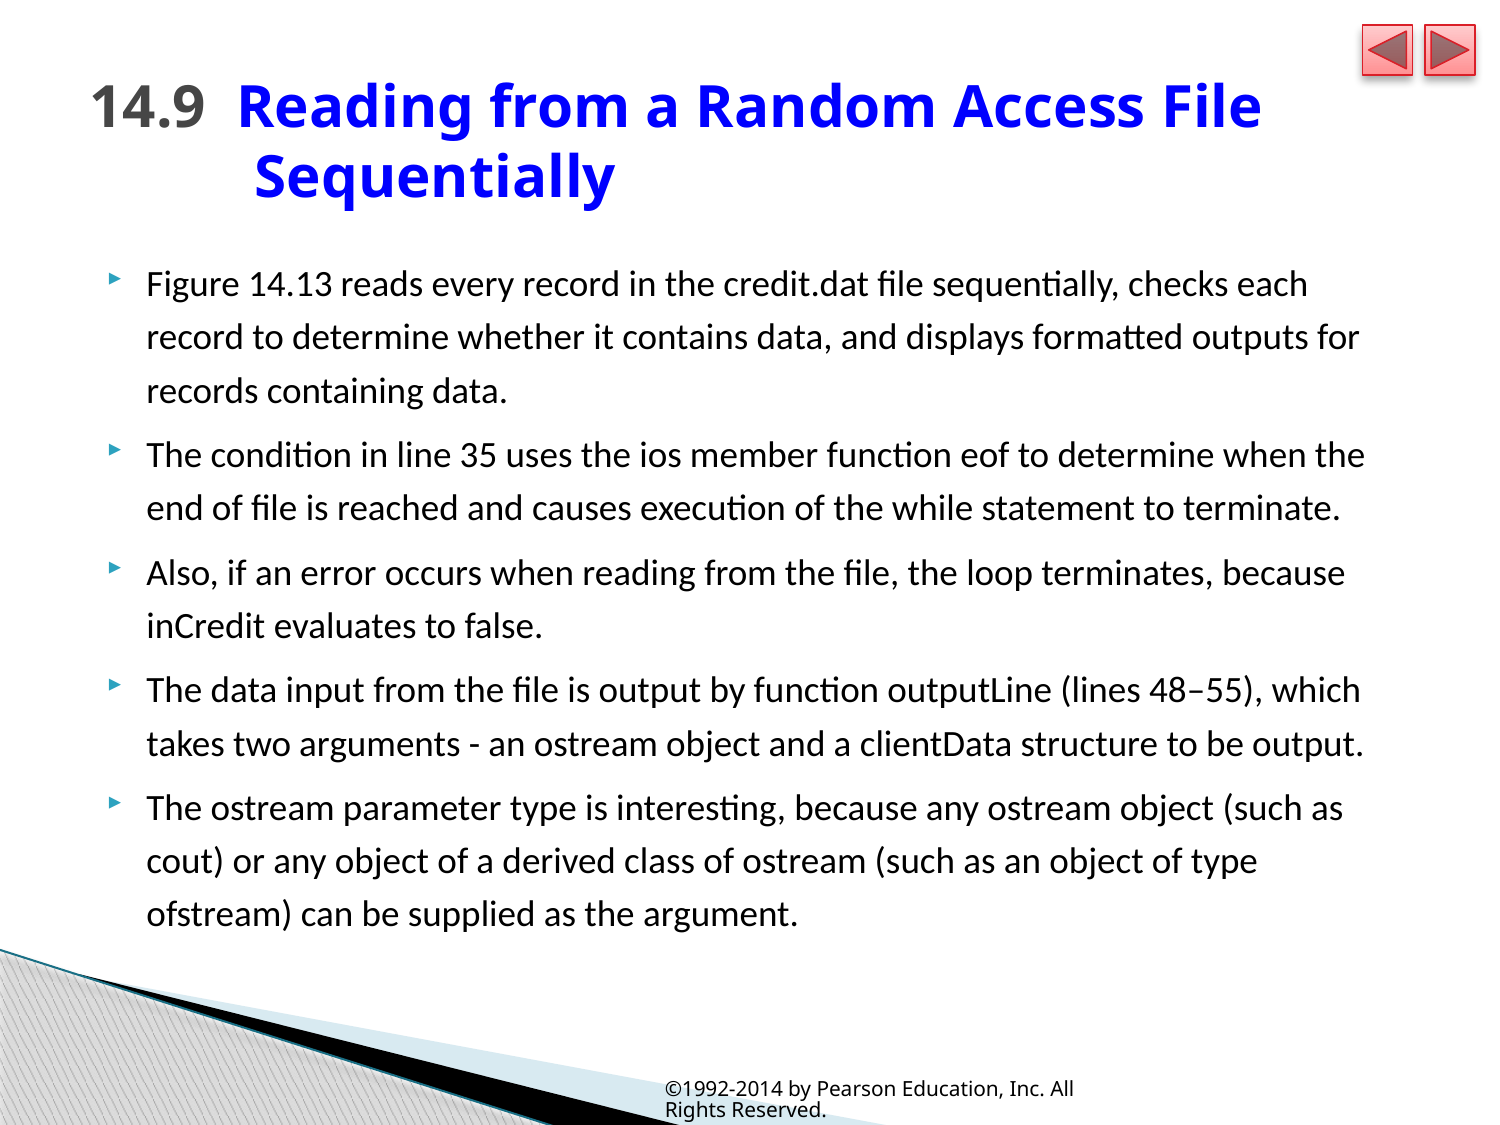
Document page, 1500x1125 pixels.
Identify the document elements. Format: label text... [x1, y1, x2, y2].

footer ©1992-2014 by Pearson Education, Inc. All Rights Reserved. [650, 1051, 1105, 1112]
list Figure 14.13 reads every record in the credit.dat file sequentially, checks each record to determine whether it contains data, and displays formatted outputs for records containing data. The condition in line 35 uses the ios member function eof to determine when the end of file is reached and causes execution of the while statement to terminate. Also, if an error occurs when reading from the file, the loop terminates, because inCredit evaluates to false. The data input from the file is output by function outputLine (lines 48–55), which takes two arguments - an ostream object and a clientData structure to be output. The ostream parameter type is interesting, because any ostream object (such as cout) or any object of a derived class of ostream (such as an object of type ofstream) can be supplied as the argument. [75, 242, 1425, 1025]
title 14.9 Reading from a Random Access File Sequentially [75, 45, 1425, 233]
